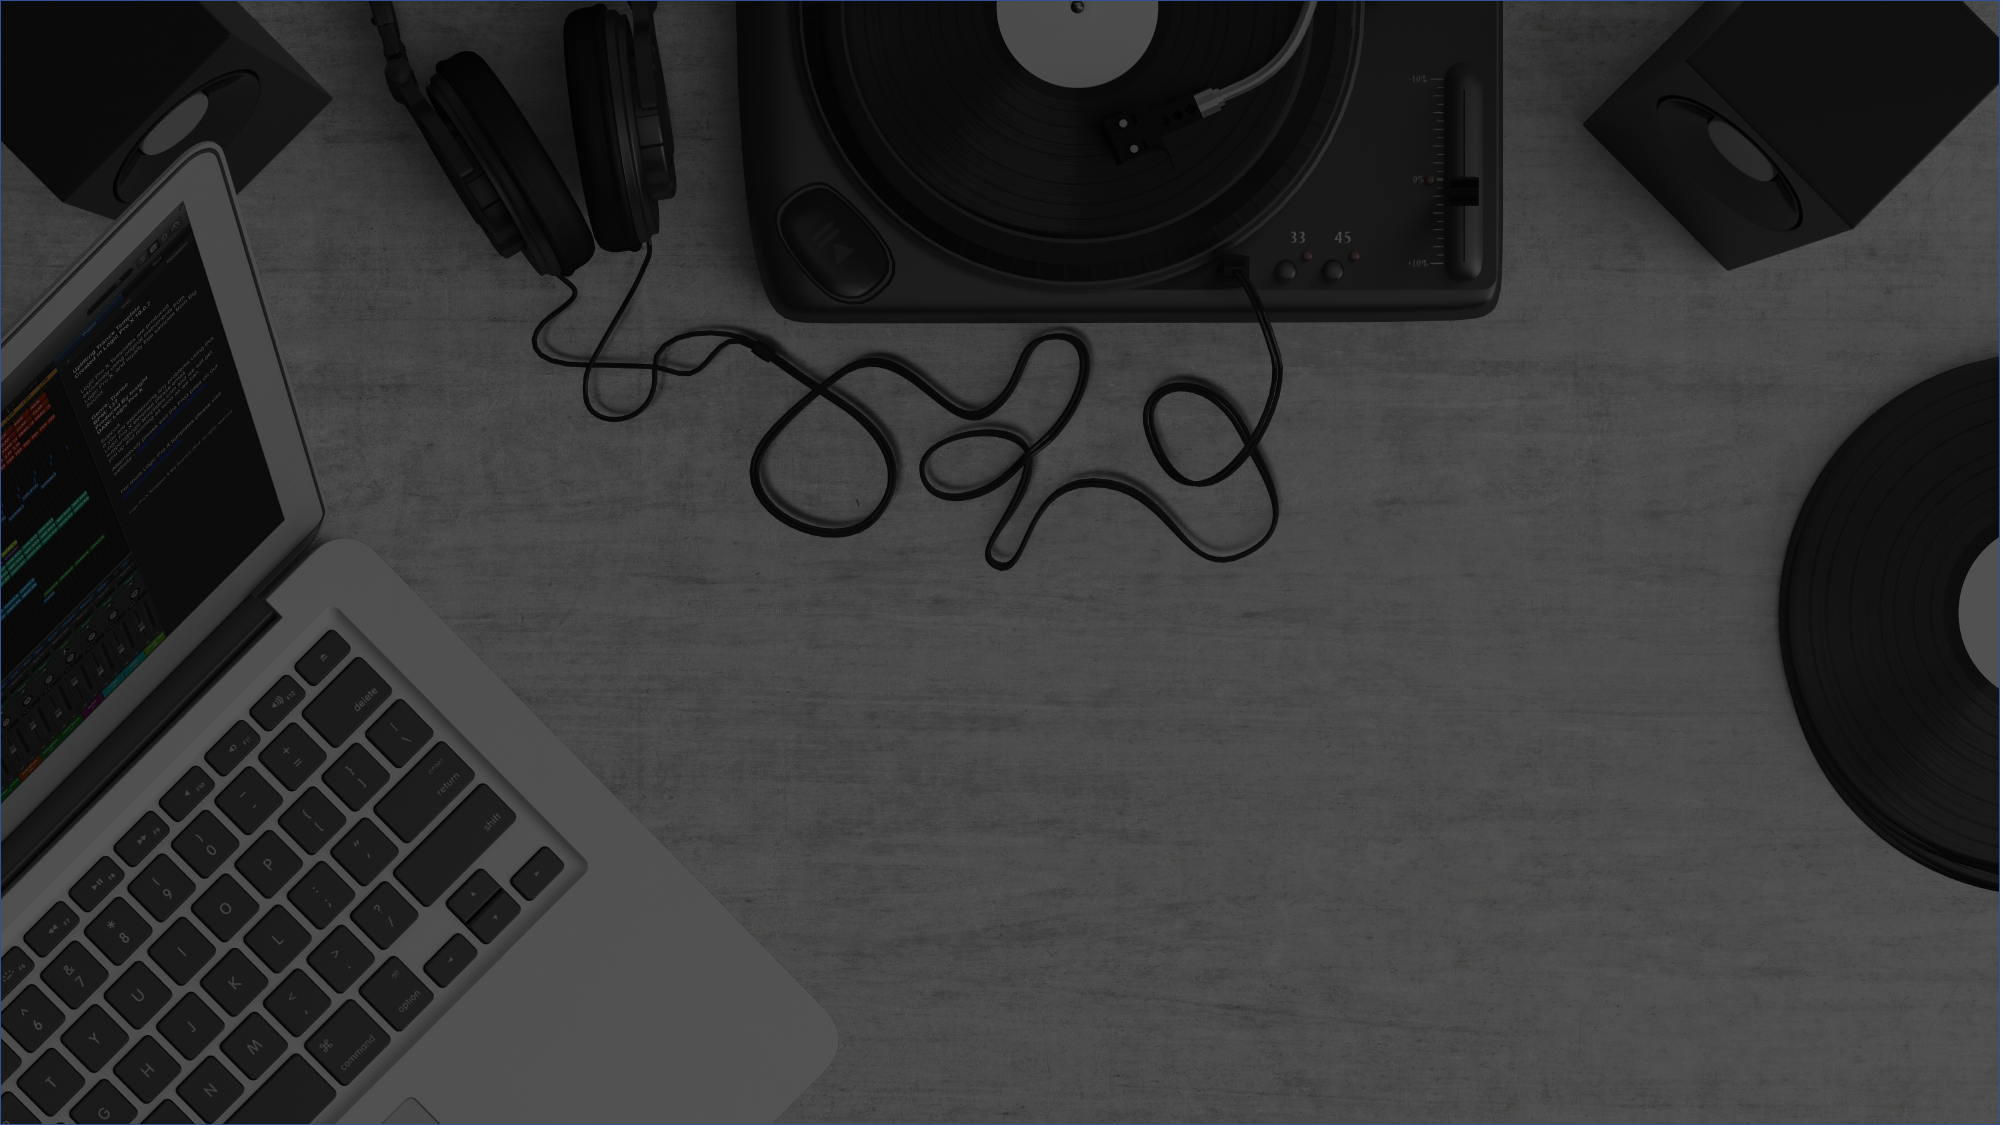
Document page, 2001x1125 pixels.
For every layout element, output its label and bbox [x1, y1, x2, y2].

list [0, 0, 2000, 1125]
